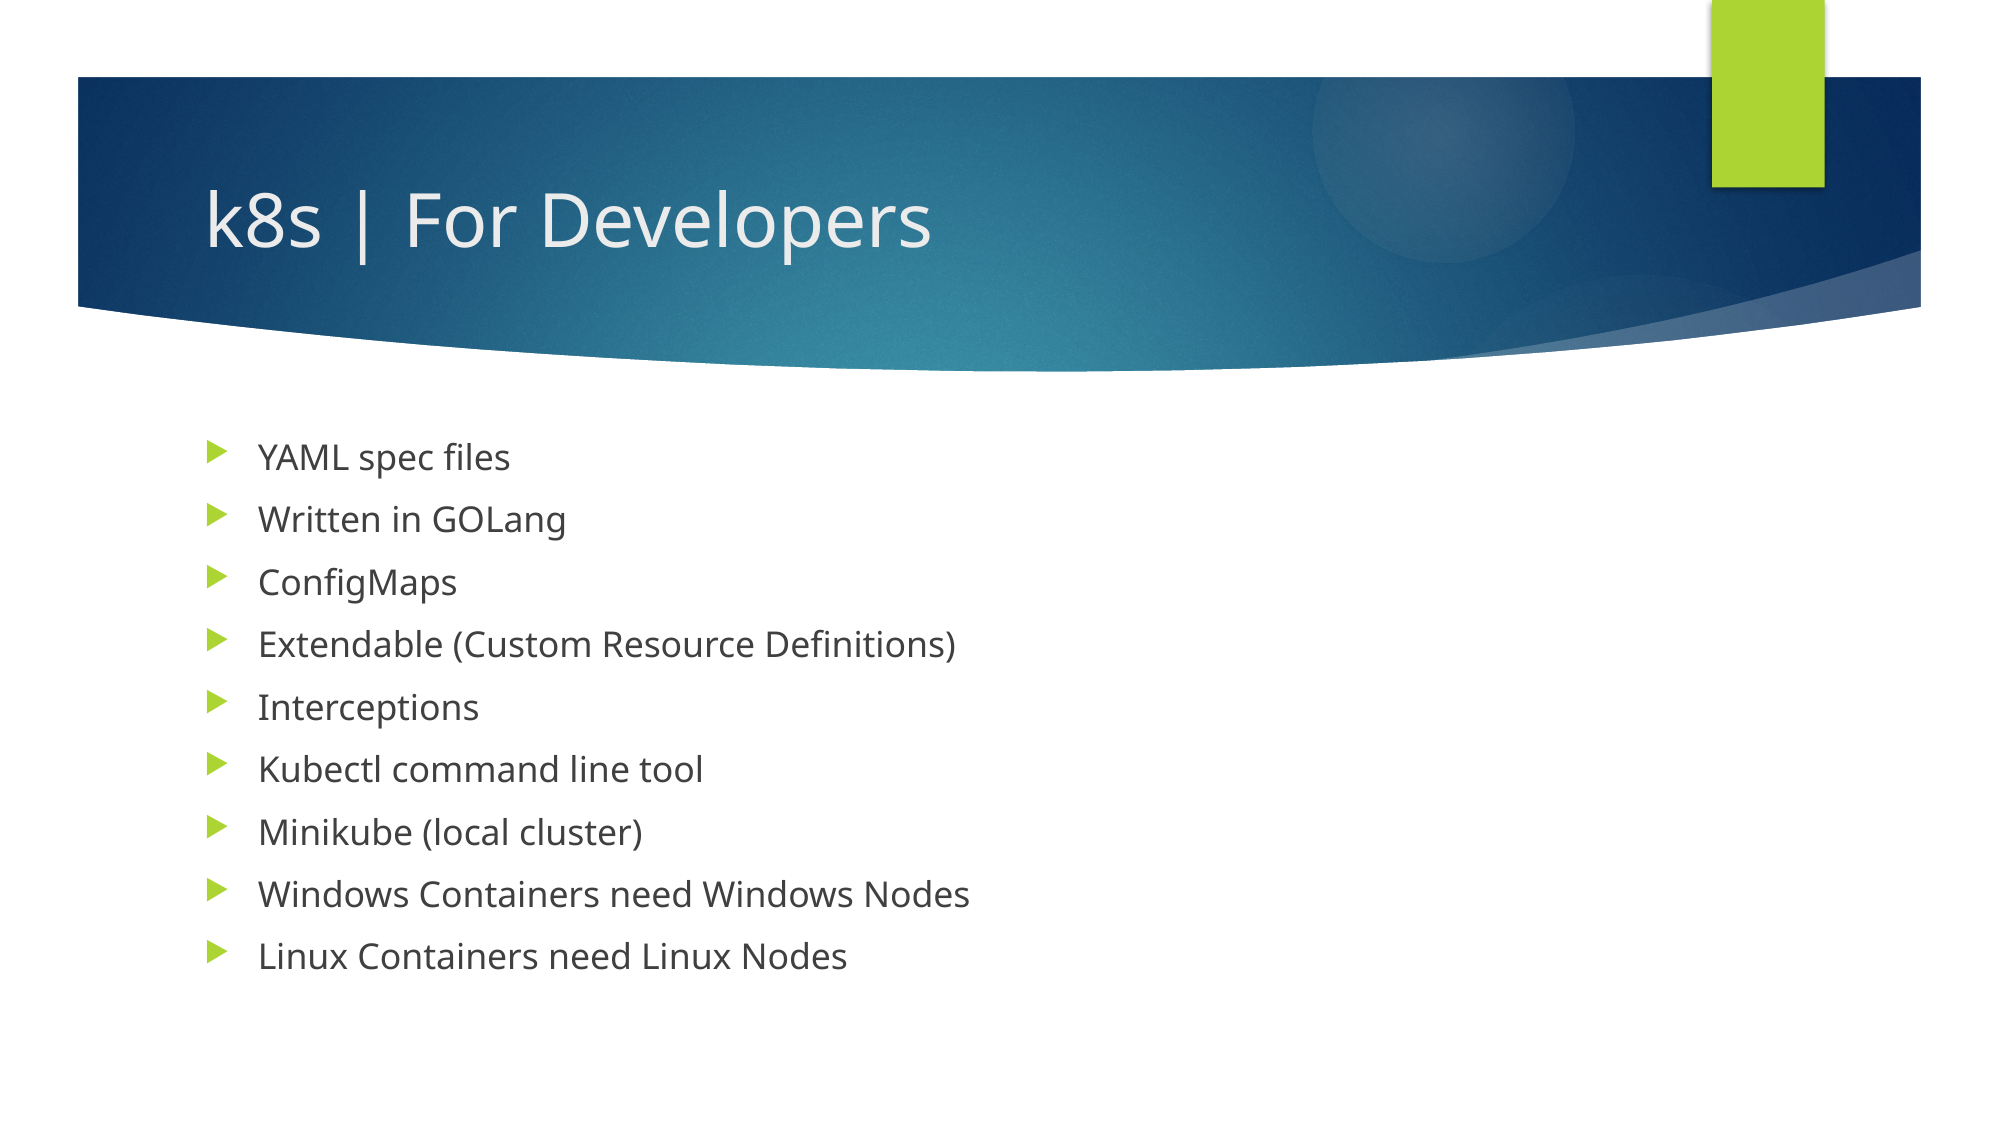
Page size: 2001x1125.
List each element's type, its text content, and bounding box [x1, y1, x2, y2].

title k8s | For Developers [189, 159, 1627, 276]
list YAML spec files Written in GOLang ConfigMaps Extendable (Custom Resource Definitions) Interceptions Kubectl command line tool Minikube (local cluster) Windows Containers need Windows Nodes Linux Containers need Linux Nodes [189, 427, 1627, 988]
